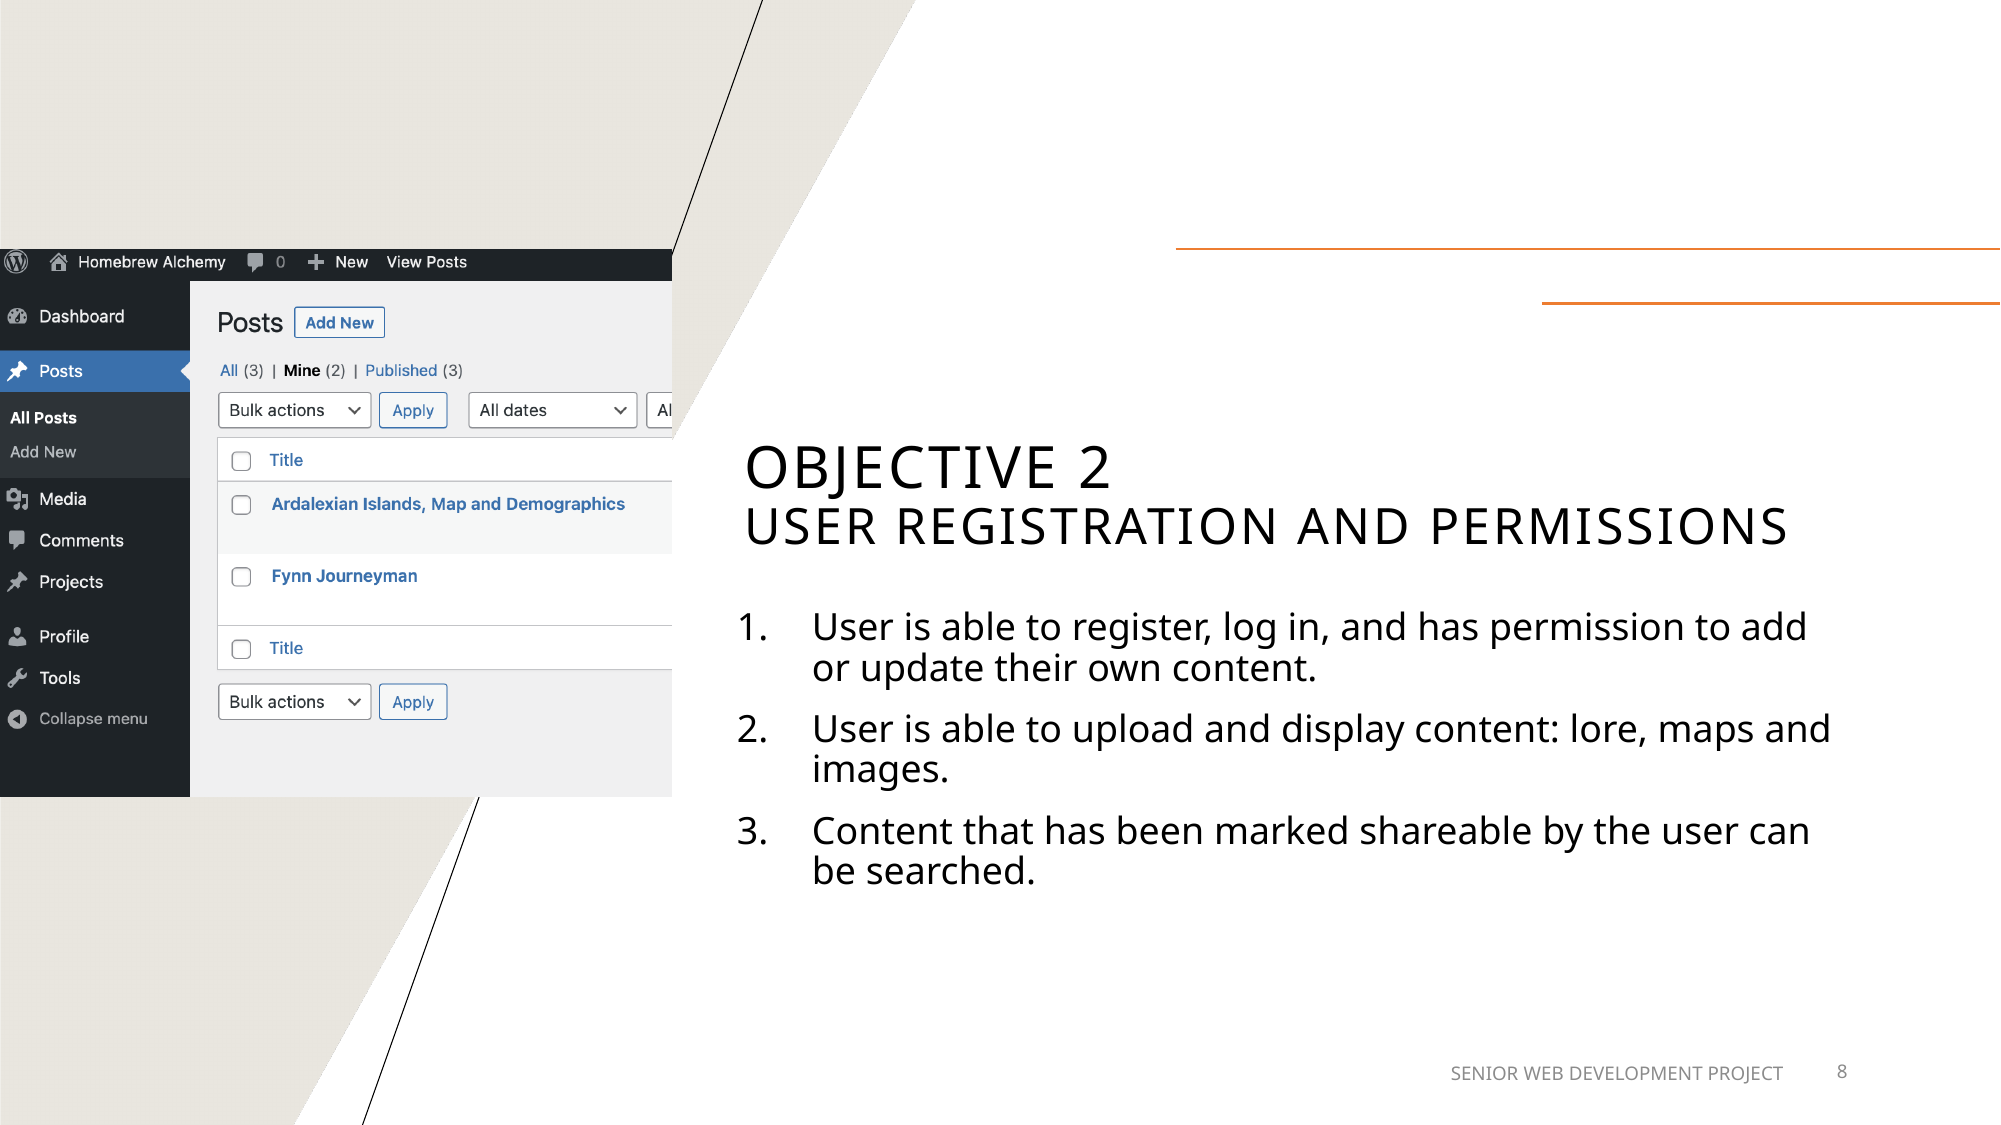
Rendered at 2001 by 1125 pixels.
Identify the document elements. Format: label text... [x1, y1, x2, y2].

text_box User is able to register, log in, and has permission to add or update their own content. User is able to upload and display content: lore, maps and images. Content that has been marked shareable by the user can be searched. [721, 341, 1863, 901]
footer SENIOR WEB DEVELOPMENT PROJECT [1413, 1042, 1821, 1103]
slide_number 8 [1821, 1042, 1863, 1103]
picture [0, 0, 916, 1125]
title Objective 2 user registration and permissions [729, 249, 1901, 563]
